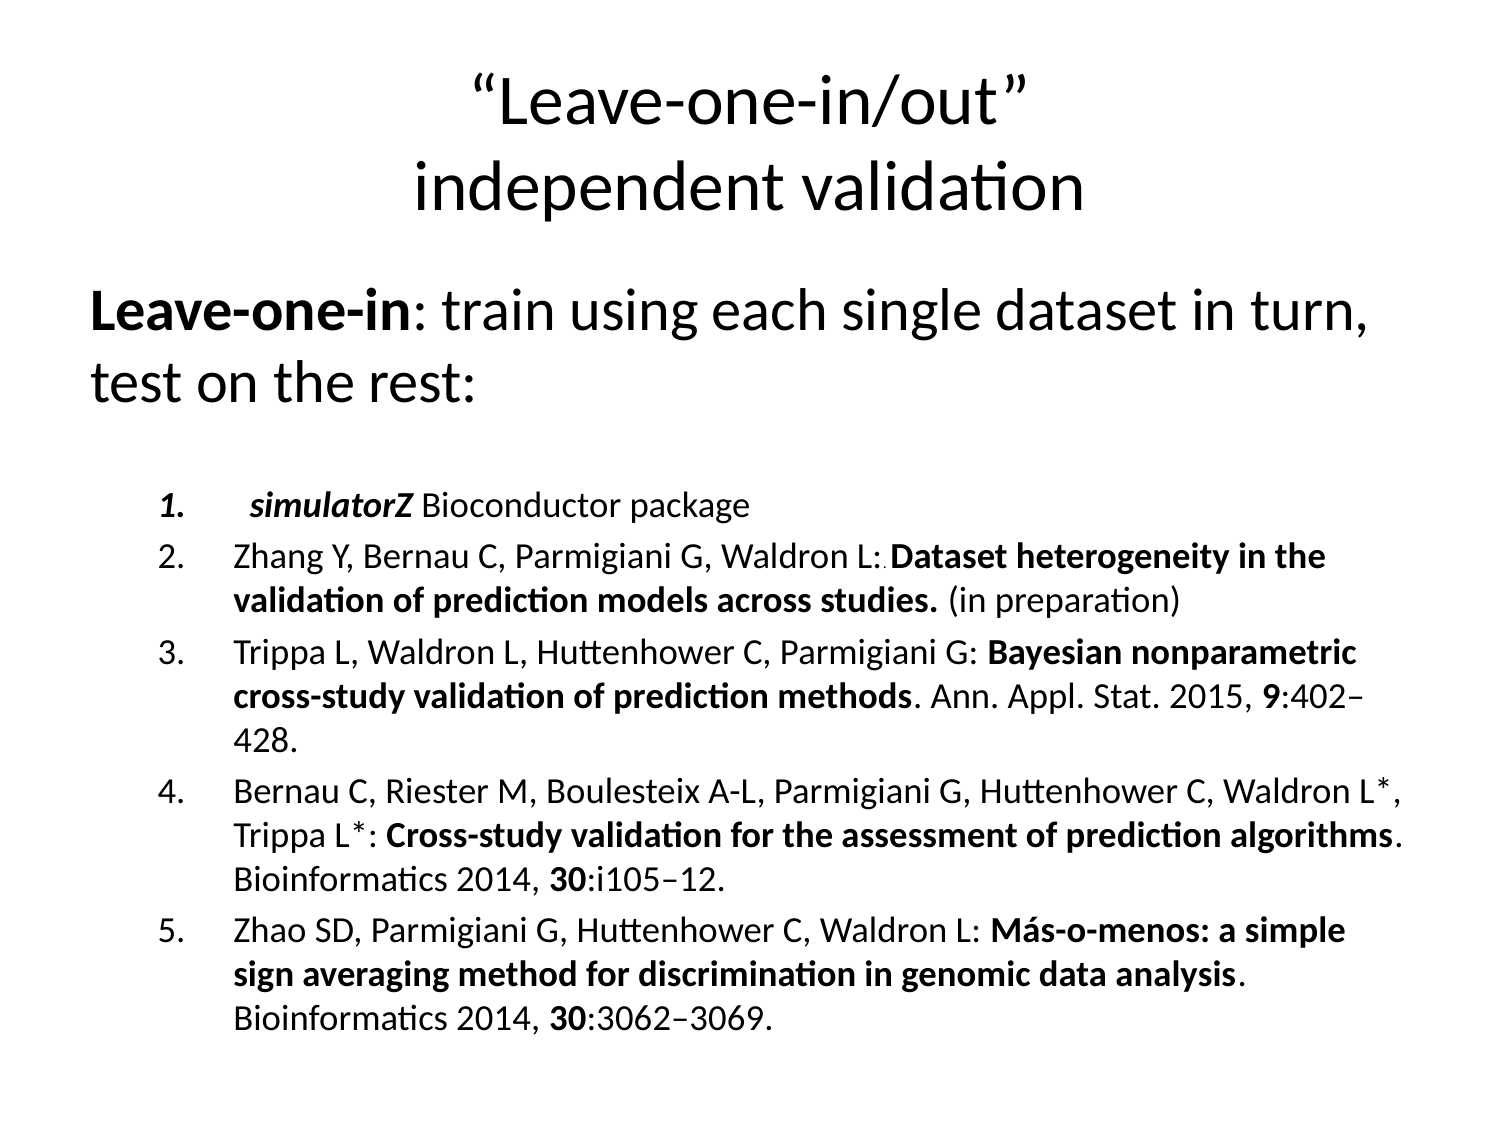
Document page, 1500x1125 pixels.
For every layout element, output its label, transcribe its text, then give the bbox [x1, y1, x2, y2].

title “Leave-one-in/out” independent validation [75, 45, 1425, 233]
list Leave-one-in: train using each single dataset in turn, test on the rest: simulatorZ Bioconductor package Zhang Y, Bernau C, Parmigiani G, Waldron L:. Dataset heterogeneity in the validation of prediction models across studies. (in preparation) Trippa L, Waldron L, Huttenhower C, Parmigiani G: Bayesian nonparametric cross-study validation of prediction methods. Ann. Appl. Stat. 2015, 9:402–428. Bernau C, Riester M, Boulesteix A-L, Parmigiani G, Huttenhower C, Waldron L*, Trippa L*: Cross-study validation for the assessment of prediction algorithms. Bioinformatics 2014, 30:i105–12. Zhao SD, Parmigiani G, Huttenhower C, Waldron L: Más-o-menos: a simple sign averaging method for discrimination in genomic data analysis. Bioinformatics 2014, 30:3062–3069. [75, 262, 1425, 1050]
